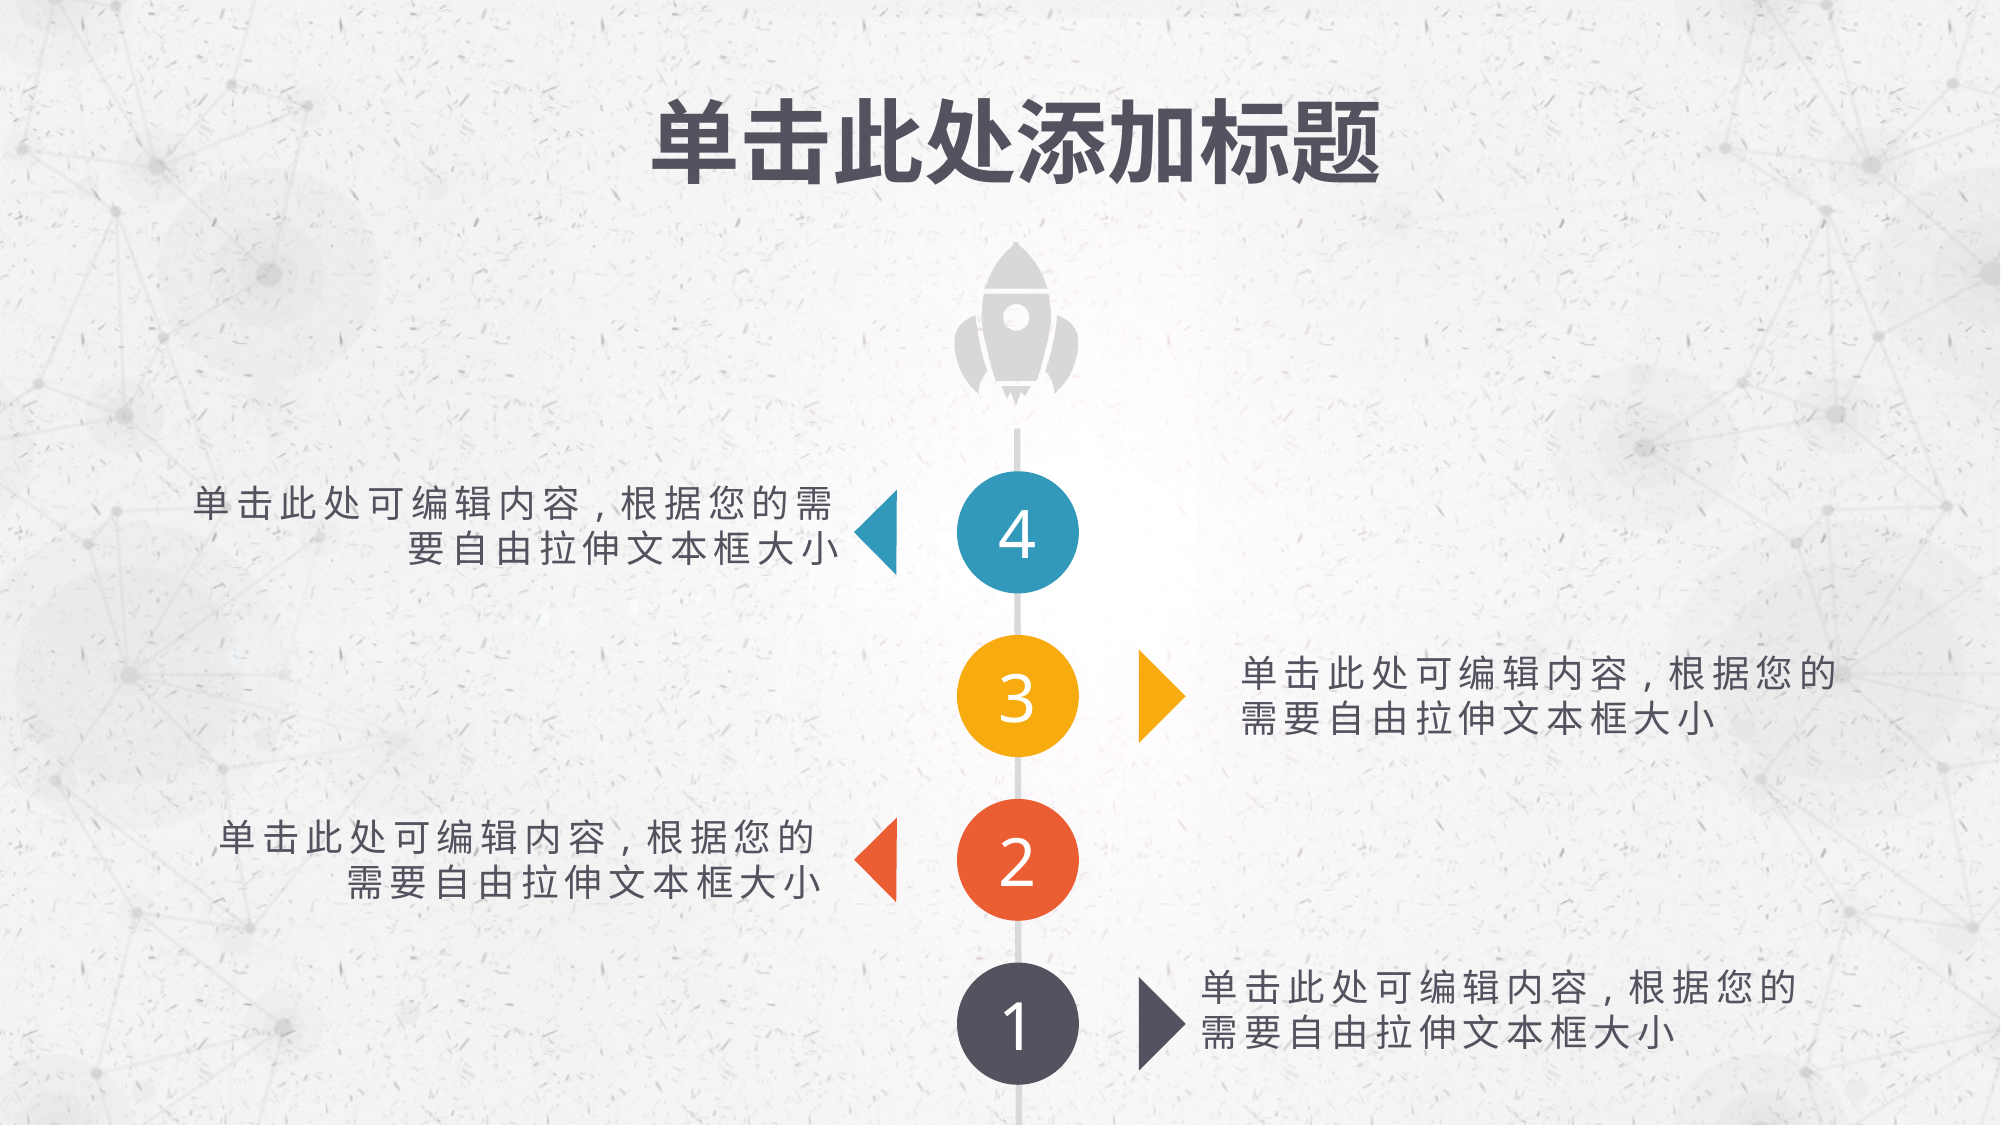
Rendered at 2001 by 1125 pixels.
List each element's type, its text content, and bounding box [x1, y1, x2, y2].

text_box [1138, 649, 1186, 743]
text_box [854, 489, 897, 575]
text_box 单击此处可编辑内容,根据您的需要自由拉伸文本框大小 [1185, 956, 1831, 1062]
text_box [854, 817, 897, 903]
text_box 4 [956, 471, 1017, 594]
text_box 3 [956, 634, 1017, 758]
text_box 单击此处可编辑内容,根据您的需要自由拉伸文本框大小 [1225, 642, 1901, 748]
text_box 1 [1019, 962, 1079, 1085]
text_box 2 [1019, 798, 1079, 921]
text_box 4 [1019, 471, 1079, 594]
text_box 单击此处添加标题 [649, 84, 1441, 195]
text_box [1138, 976, 1185, 1071]
picture [0, 0, 2001, 1125]
text_box 2 [956, 798, 1017, 921]
text_box 单击此处可编辑内容,根据您的需要自由拉伸文本框大小 [163, 473, 854, 578]
text_box 单击此处可编辑内容,根据您的需要自由拉伸文本框大小 [163, 806, 837, 912]
text_box 1 [956, 962, 1017, 1085]
text_box 3 [1019, 634, 1079, 758]
